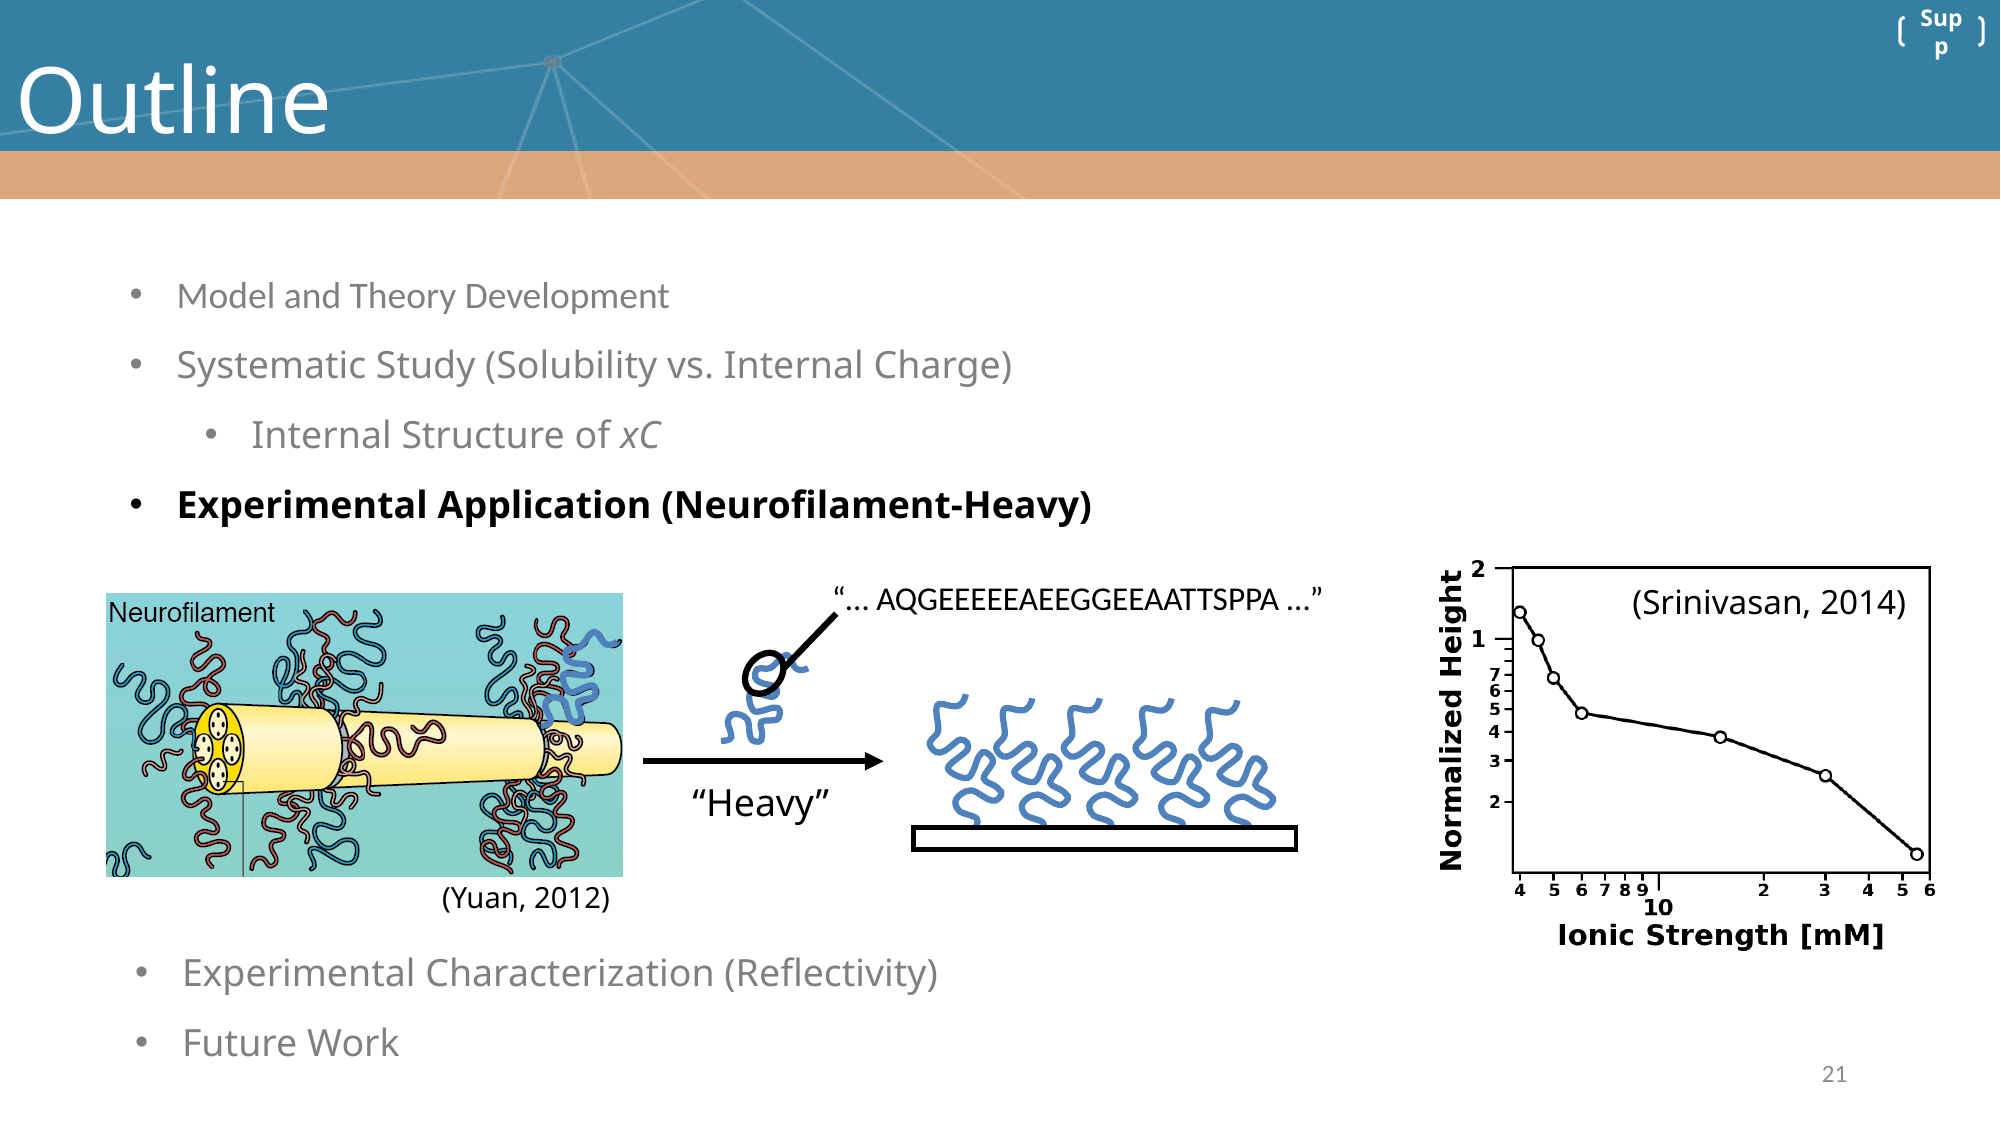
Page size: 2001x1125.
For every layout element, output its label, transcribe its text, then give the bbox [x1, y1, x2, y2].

picture [0, 151, 2000, 199]
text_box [1434, 553, 1949, 957]
text_box “… AQGEEEEEAEEGGEEAATTSPPA …” [817, 570, 1358, 625]
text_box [783, 613, 837, 669]
picture [106, 593, 623, 877]
text_box [743, 651, 785, 695]
text_box (Yuan, 2012) [389, 872, 625, 922]
picture [106, 855, 116, 877]
text_box Model and Theory Development Systematic Study (Solubility vs. Internal Charge) Internal Structure of xC Experimental Application (Neurofilament-Heavy) [114, 263, 1135, 534]
text_box “Heavy” [677, 771, 844, 832]
text_box Experimental Characterization (Reflectivity) Future Work [120, 941, 1092, 1072]
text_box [913, 701, 1296, 850]
text_box [720, 669, 809, 743]
slide_number 21 [1412, 1042, 1863, 1103]
title Outline [0, 22, 1725, 151]
